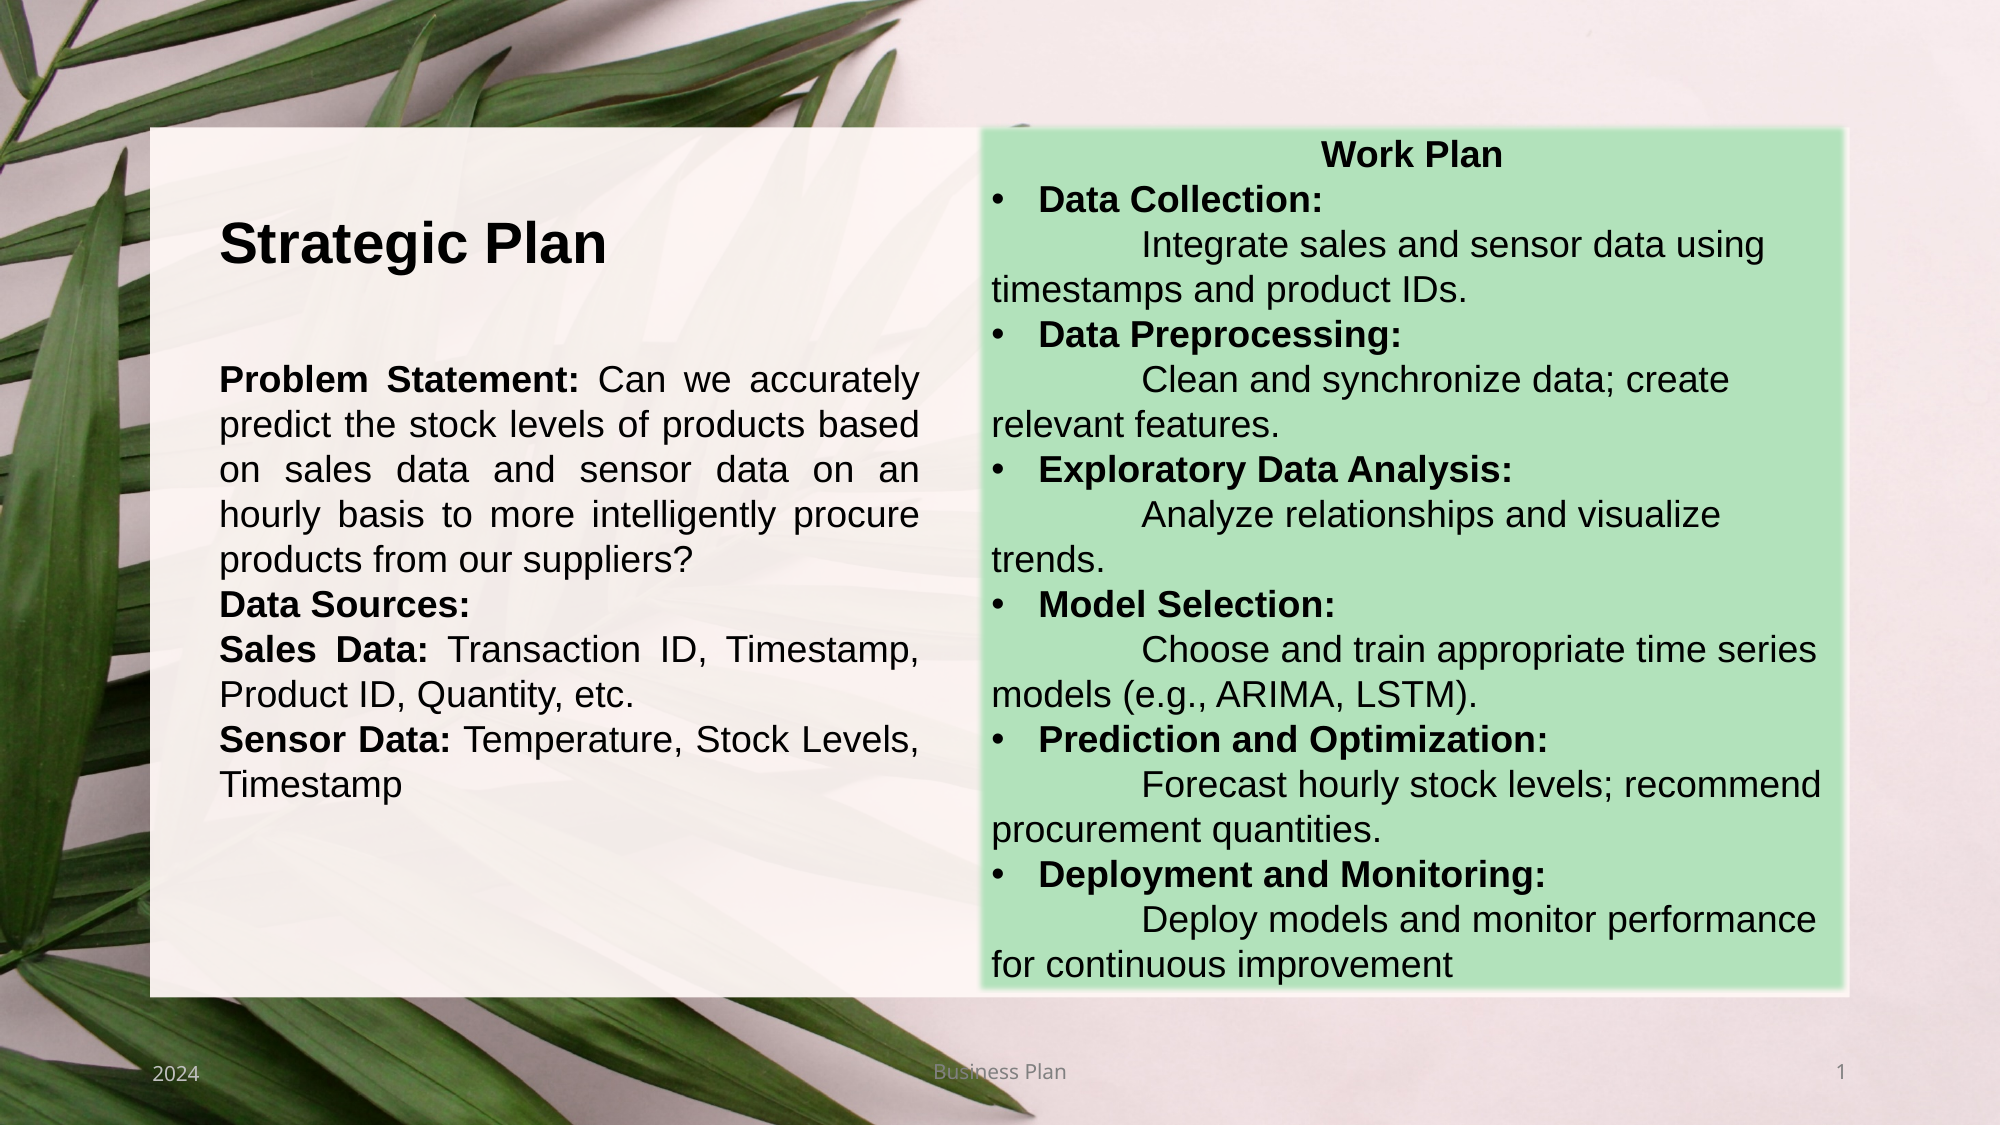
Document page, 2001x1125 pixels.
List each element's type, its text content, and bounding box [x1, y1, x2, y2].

picture [0, 0, 2000, 1125]
text_box Work Plan Data Collection: Integrate sales and sensor data using timestamps and product IDs. Data Preprocessing: Clean and synchronize data; create relevant features. Exploratory Data Analysis: Analyze relationships and visualize trends. Model Selection: Choose and train appropriate time series models (e.g., ARIMA, LSTM). Prediction and Optimization: Forecast hourly stock levels; recommend procurement quantities. Deployment and Monitoring: Deploy models and monitor performance for continuous improvement [985, 131, 1841, 986]
slide_number 2024 [137, 1042, 588, 1103]
footer Business Plan [662, 1042, 1338, 1103]
slide_number 1 [1412, 1042, 1863, 1103]
text_box Problem Statement: Can we accurately predict the stock levels of products based on sales data and sensor data on an hourly basis to more intelligently procure products from our suppliers? Data Sources: Sales Data: Transaction ID, Timestamp, Product ID, Quantity, etc. Sensor Data: Temperature, Stock Levels, Timestamp [204, 347, 935, 813]
title Strategic Plan [204, 176, 935, 315]
